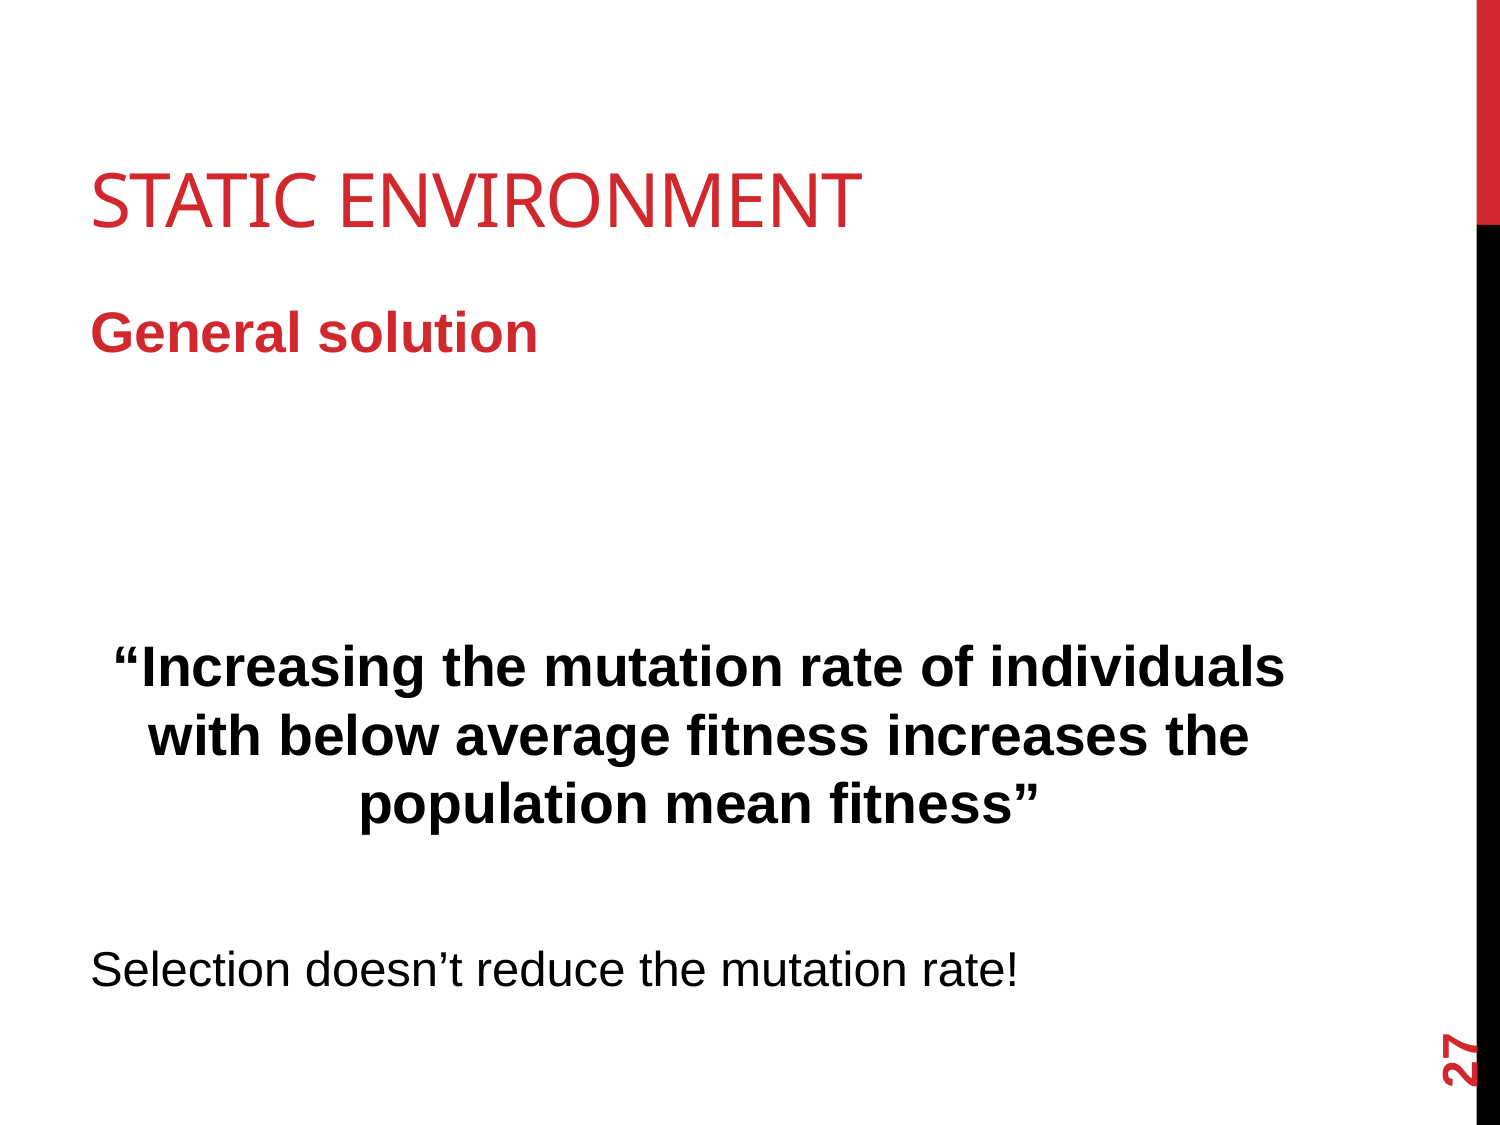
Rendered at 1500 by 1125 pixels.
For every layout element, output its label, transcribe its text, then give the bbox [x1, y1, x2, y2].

title Static environment [75, 25, 1025, 250]
slide_number 27 [1427, 887, 1488, 1104]
